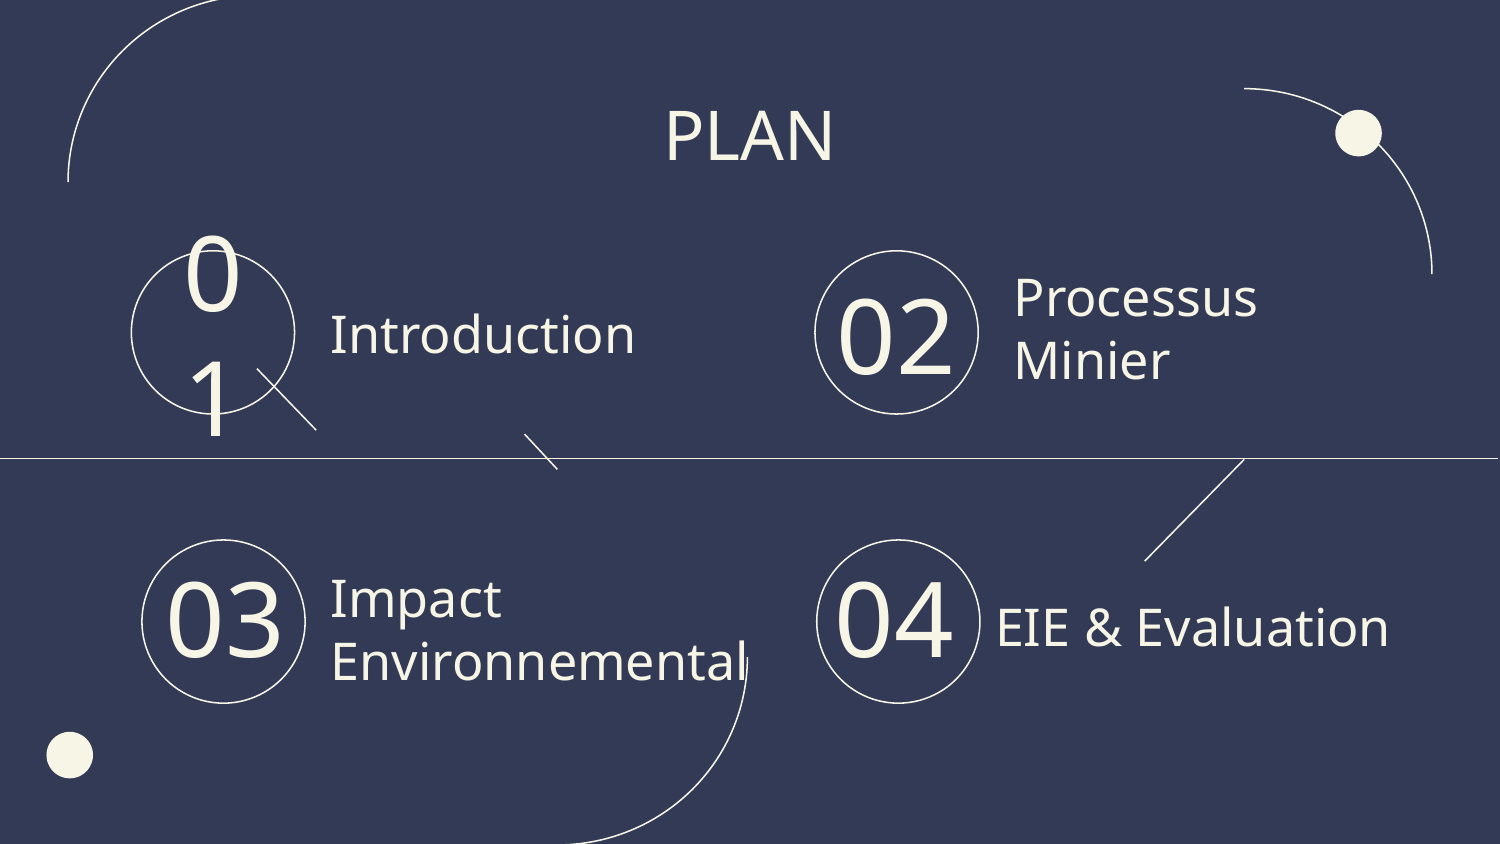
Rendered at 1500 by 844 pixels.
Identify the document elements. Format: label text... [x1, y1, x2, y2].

title PLAN [247, 88, 1253, 178]
text_box [148, 382, 278, 415]
title Processus Minier [998, 283, 1382, 371]
text_box [829, 665, 968, 704]
text_box [154, 665, 293, 704]
text_box [831, 382, 962, 415]
text_box [975, 593, 980, 650]
title 04 [815, 567, 975, 665]
text_box [831, 250, 962, 283]
text_box [837, 539, 960, 567]
title 03 [143, 567, 307, 665]
title Impact Environnemental [315, 616, 778, 703]
text_box [162, 539, 285, 567]
title EIE & Evaluation [980, 613, 1432, 700]
title 01 [139, 283, 287, 382]
text_box [287, 298, 295, 367]
title Introduction [315, 289, 699, 376]
text_box [148, 250, 278, 283]
title 02 [816, 283, 977, 382]
text_box [131, 297, 139, 367]
